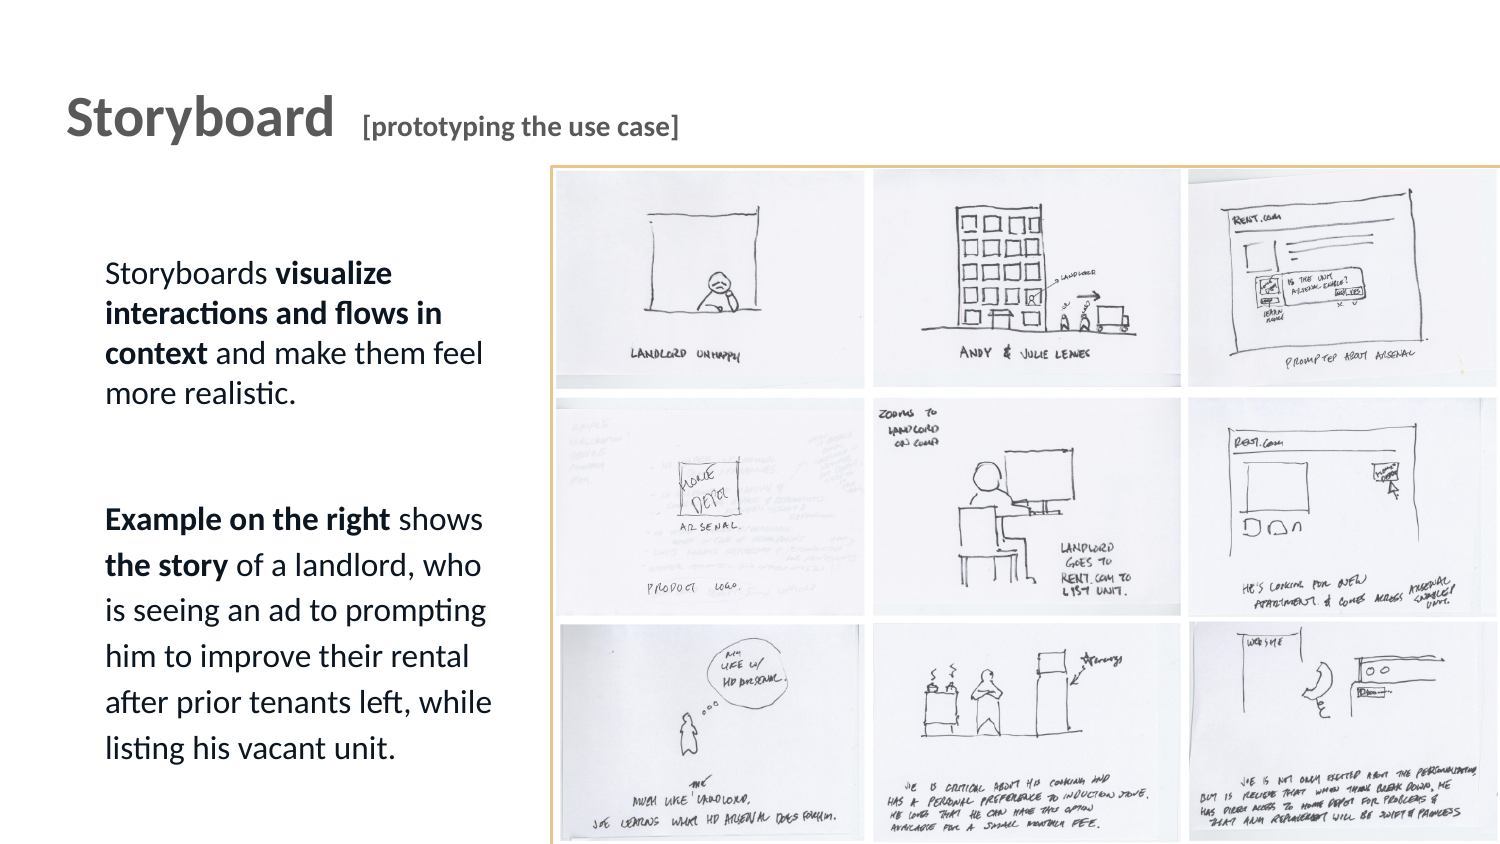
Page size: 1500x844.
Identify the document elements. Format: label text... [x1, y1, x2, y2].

text_box Storyboard [prototyping the use case] [51, 63, 1449, 158]
text_box Storyboards visualize interactions and flows in context and make them feel more realistic. Example on the right shows the story of a landlord, who is seeing an ad to prompting him to improve their rental after prior tenants left, while listing his vacant unit. [18, 245, 505, 772]
picture [552, 167, 1500, 844]
